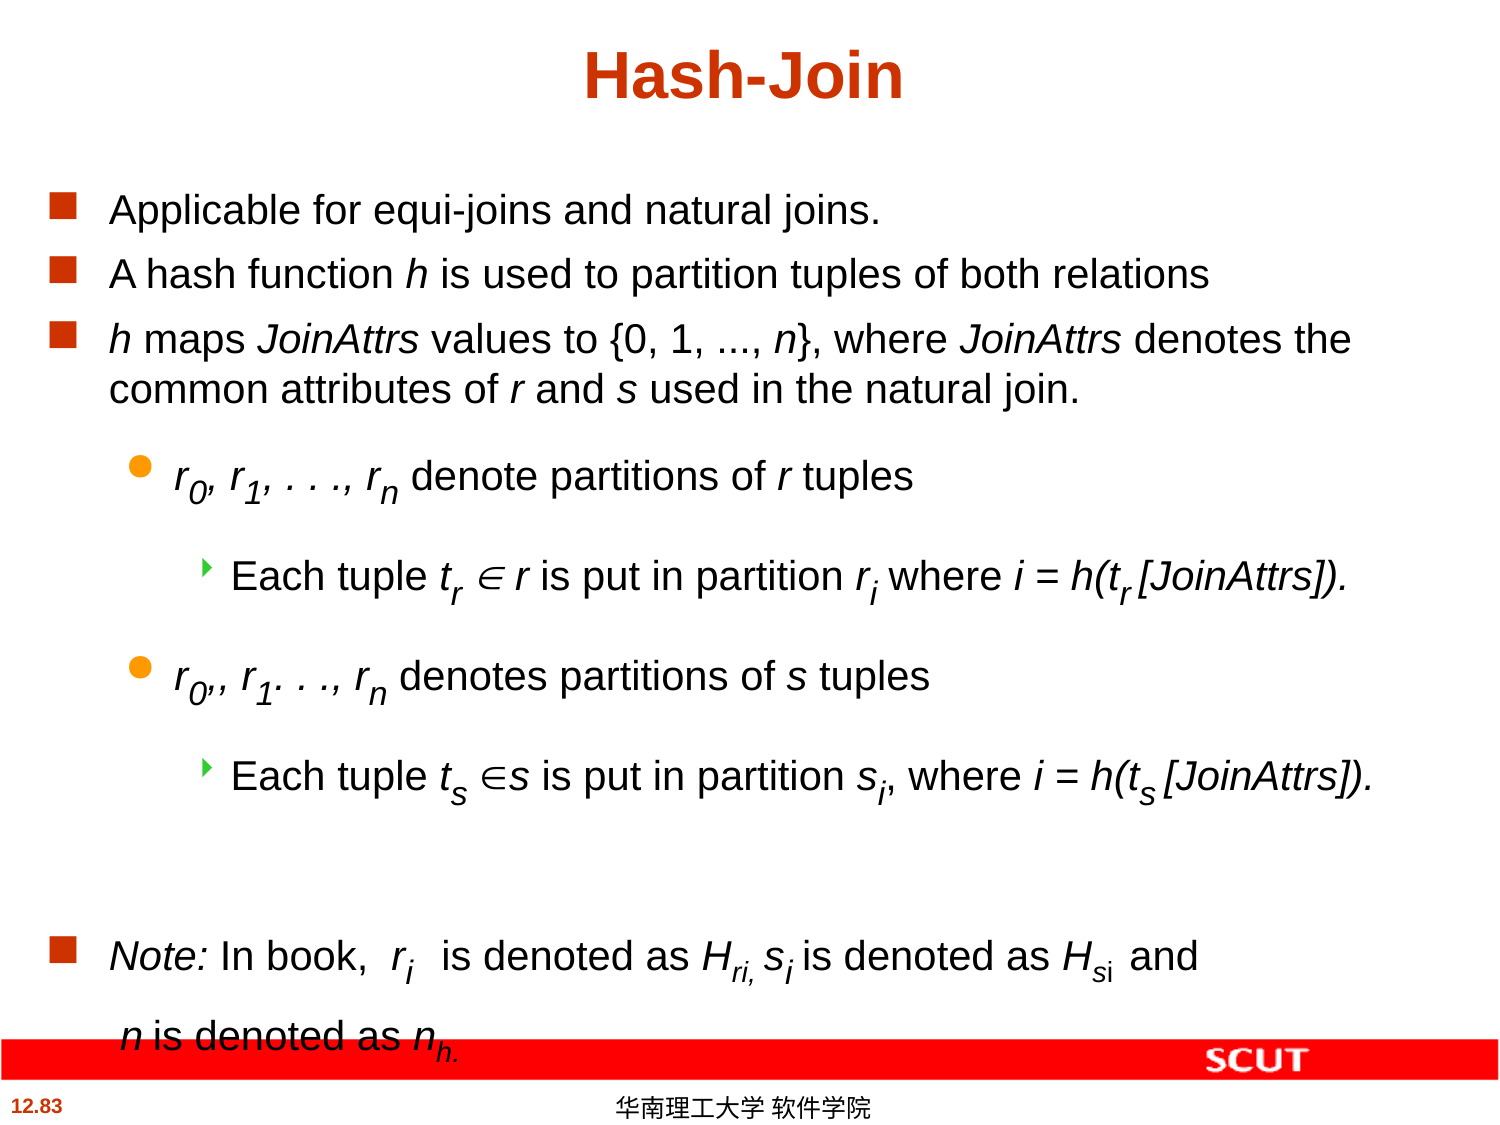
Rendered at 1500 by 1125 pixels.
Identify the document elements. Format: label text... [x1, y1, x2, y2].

title Hash-Join [37, 18, 1452, 120]
picture [0, 1038, 1500, 1083]
list Applicable for equi-joins and natural joins. A hash function h is used to partition tuples of both relations h maps JoinAttrs values to {0, 1, ..., n}, where JoinAttrs denotes the common attributes of r and s used in the natural join. r0, r1, . . ., rn denote partitions of r tuples Each tuple tr  r is put in partition ri where i = h(tr [JoinAttrs]). r0,, r1. . ., rn denotes partitions of s tuples Each tuple ts s is put in partition si, where i = h(ts [JoinAttrs]). Note: In book, ri is denoted as Hri, si is denoted as Hsi and n is denoted as nh. [37, 174, 1450, 1038]
